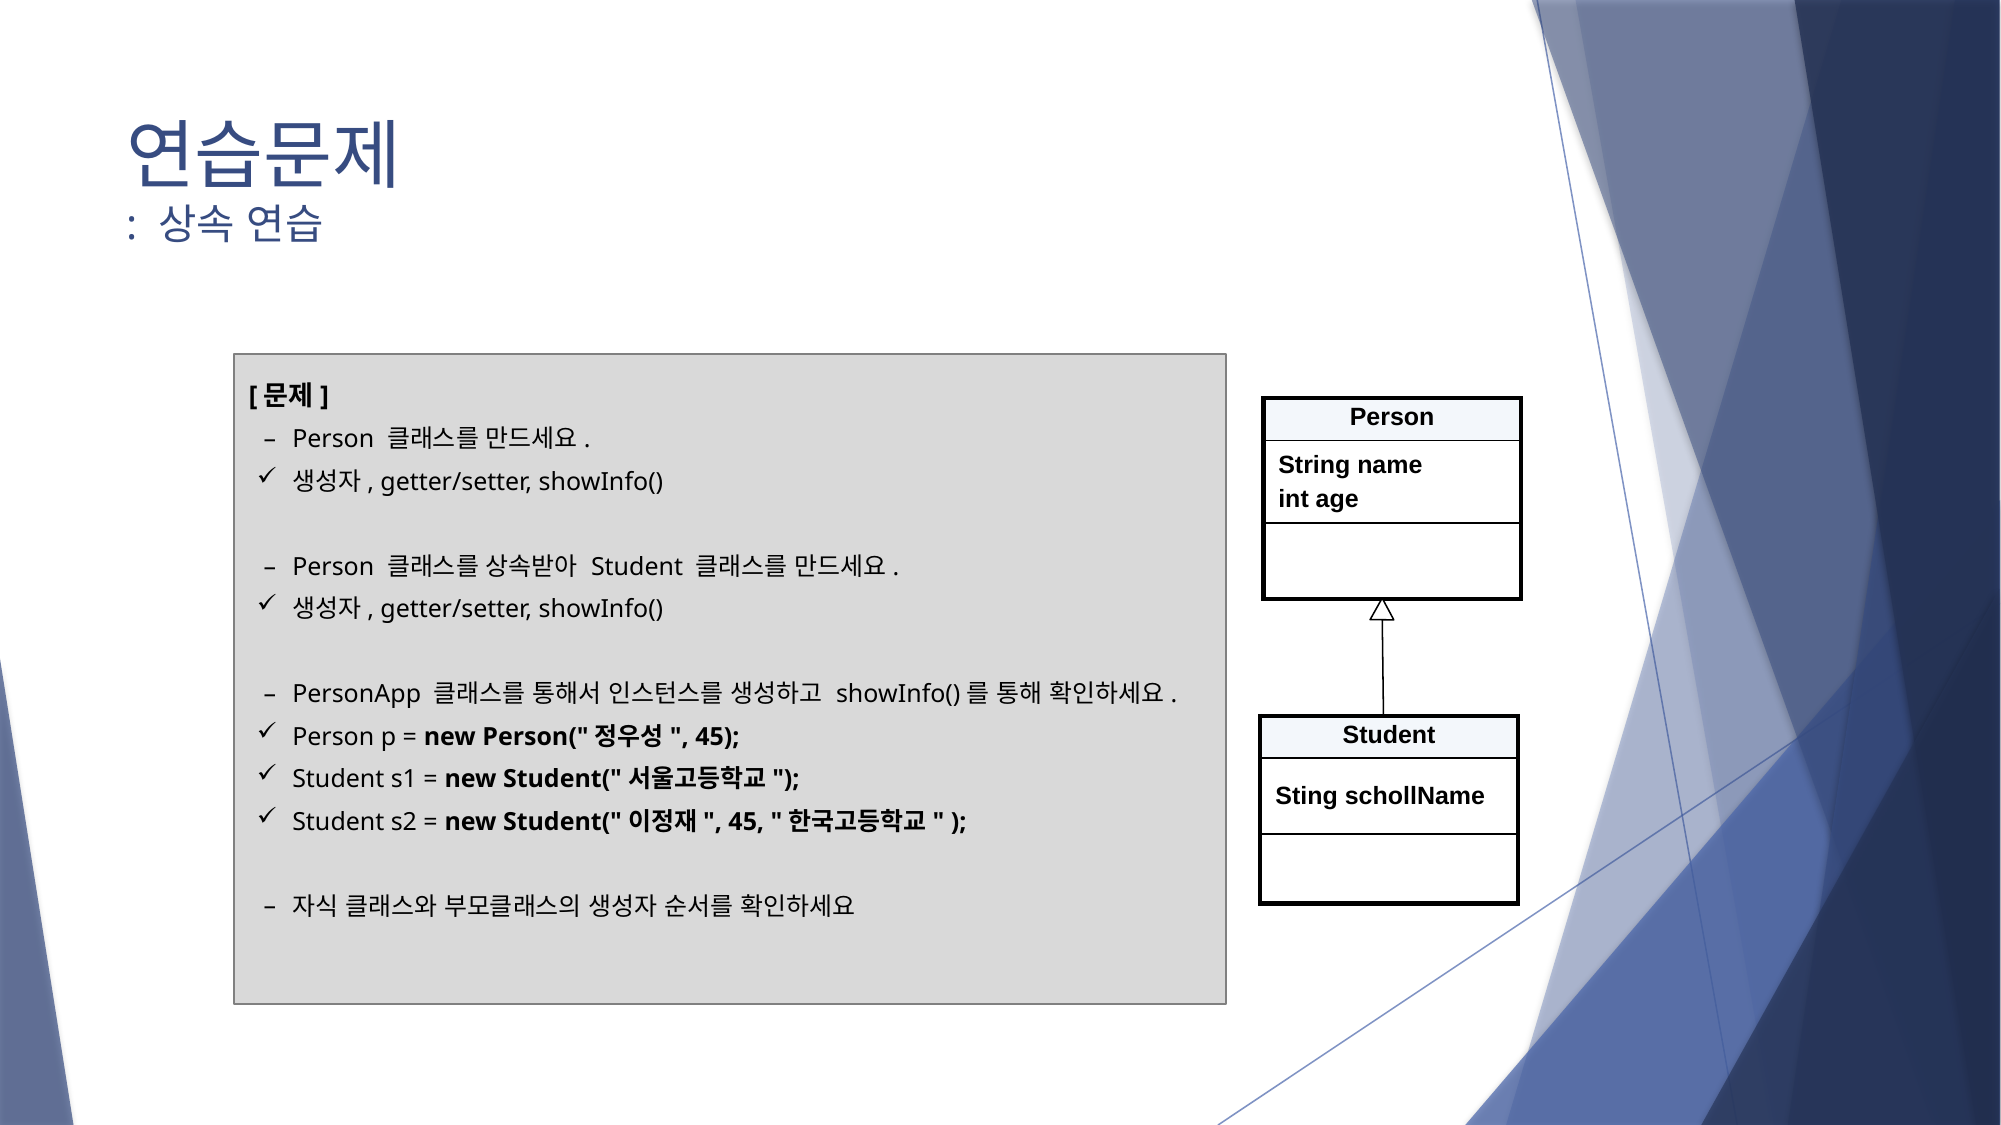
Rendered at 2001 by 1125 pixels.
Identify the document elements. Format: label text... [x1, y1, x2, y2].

table_cell [1262, 835, 1516, 901]
table_cell [1266, 524, 1519, 597]
table_cell String name int age [1266, 441, 1519, 522]
table_cell Sting schollName [1262, 759, 1516, 833]
title 연습문제 : 상속 연습 [111, 99, 1522, 317]
text_box [문제] Person 클래스를 만드세요. 생성자, getter/setter, showInfo() Person 클래스를 상속받아 Student 클래스를 만드세요. 생성자, getter/setter, showInfo() PersonApp 클래스를 통해서 인스턴스를 생성하고 showInfo()를 통해 확인하세요. Person p = new Person("정우성", 45); Student s1 = new Student("서울고등학교"); Student s2 = new Student("이정재", 45, "한국고등학교" ); 자식 클래스와 부모클래스의 생성자 순서를 확인하세요 [232, 353, 1227, 1006]
table_header Person [1266, 400, 1519, 440]
table_header Student [1262, 718, 1516, 757]
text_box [1345, 606, 1423, 704]
